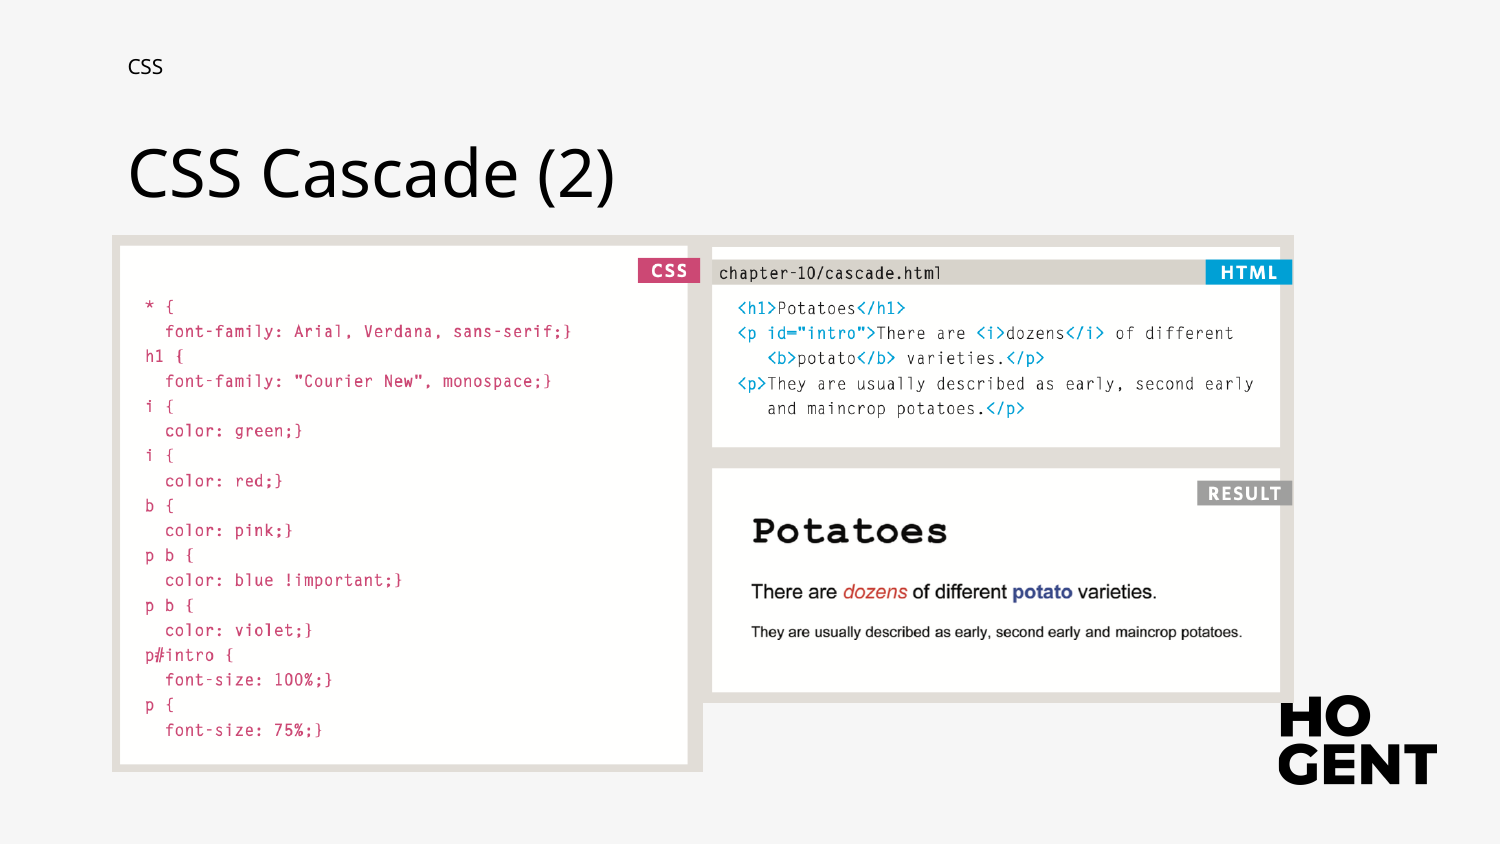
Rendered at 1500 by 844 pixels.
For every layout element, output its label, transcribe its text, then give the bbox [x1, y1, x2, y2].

picture [112, 235, 1294, 772]
list CSS [112, 46, 788, 100]
text_box CSS Cascade (2) [112, 122, 1388, 236]
